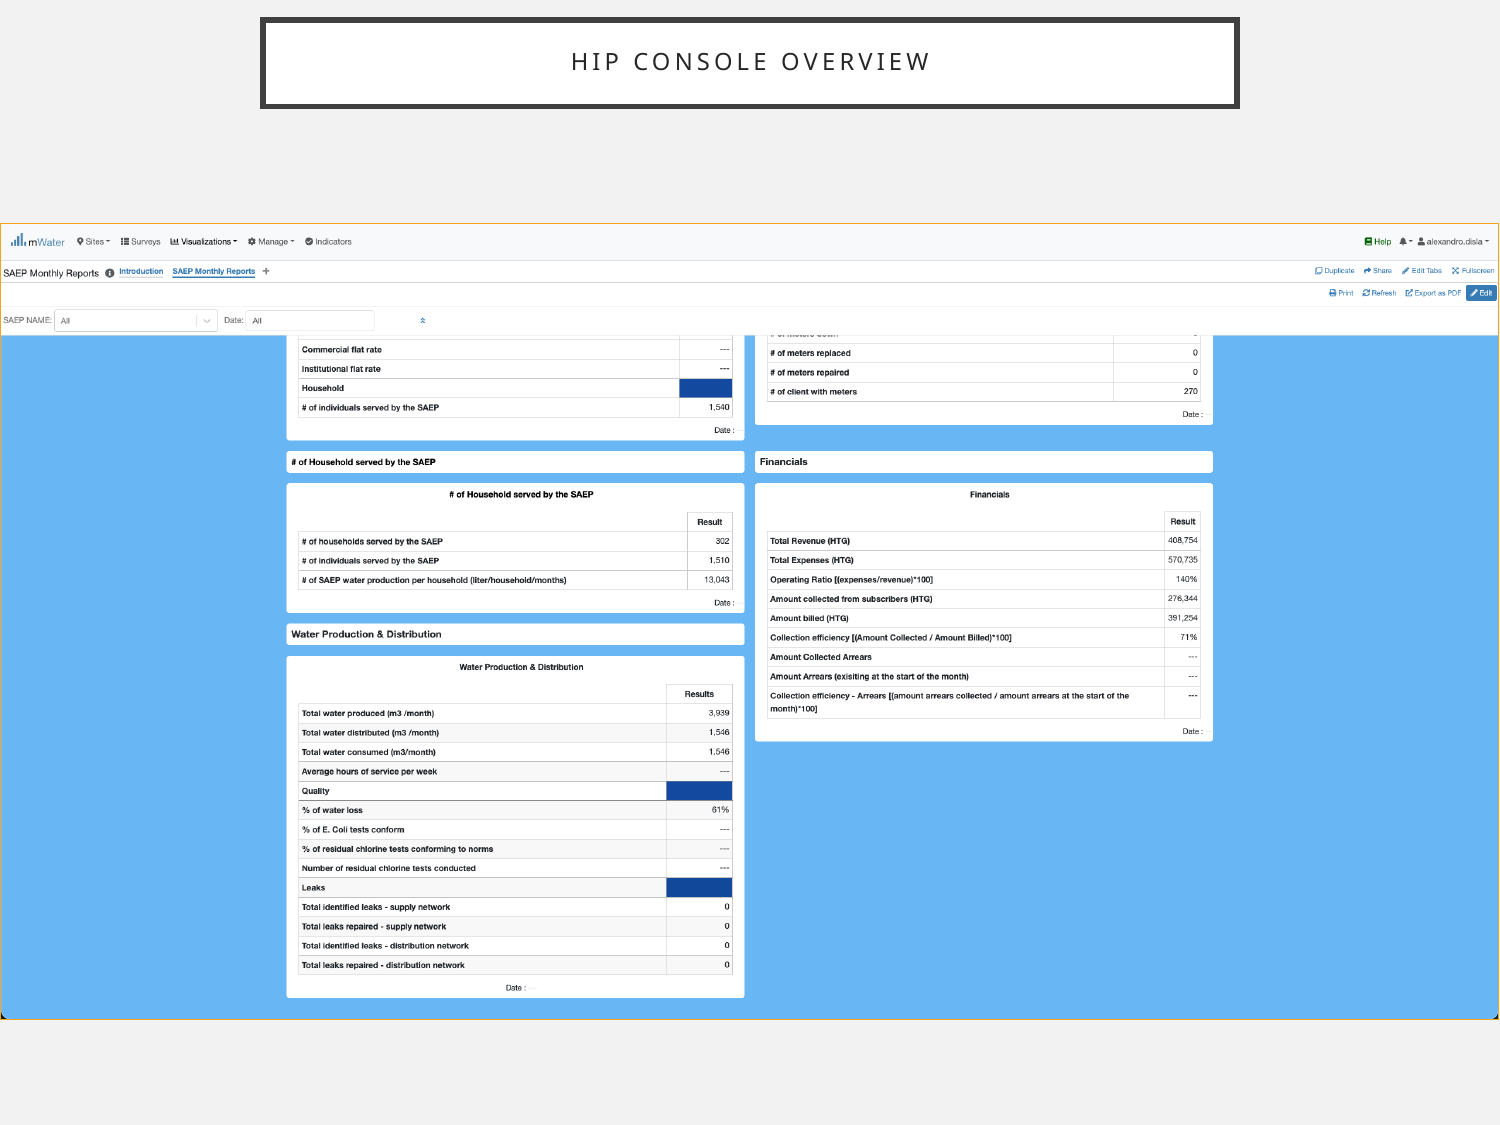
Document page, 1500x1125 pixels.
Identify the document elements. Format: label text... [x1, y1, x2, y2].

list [0, 223, 1499, 1020]
title HIP Console overview [260, 17, 1240, 109]
